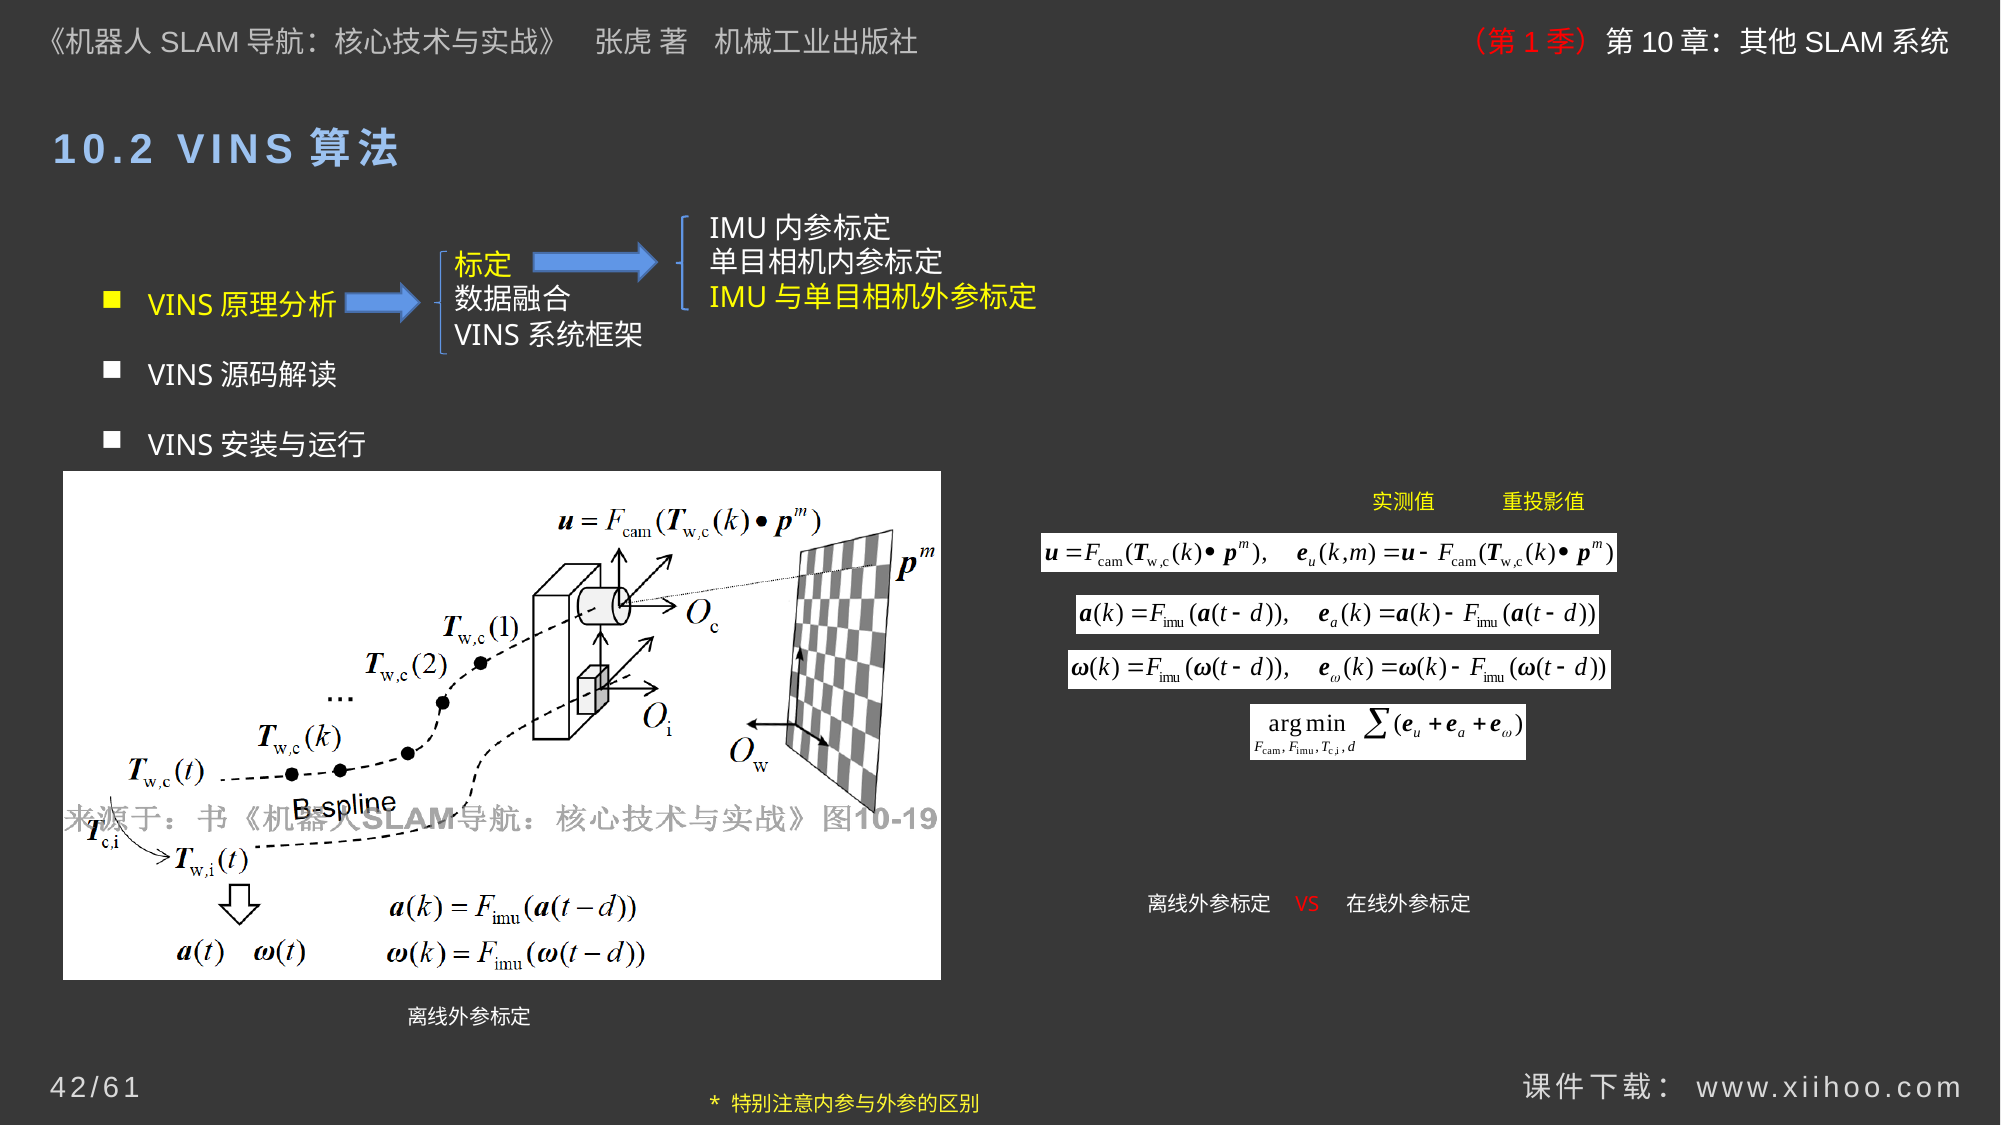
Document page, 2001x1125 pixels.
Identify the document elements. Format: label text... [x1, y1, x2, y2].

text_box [1076, 595, 1600, 635]
text_box 标定 数据融合 VINS系统框架 [439, 238, 659, 359]
text_box 实测值 [1358, 456, 1455, 521]
text_box （第1季）第10章：其他SLAM系统 [1075, 16, 1965, 66]
text_box [344, 281, 422, 324]
text_box [675, 215, 689, 311]
text_box VINS原理分析 VINS源码解读 VINS安装与运行 [86, 243, 501, 469]
title 10.2 VINS算法 [38, 98, 620, 180]
picture [0, 0, 2001, 1125]
text_box 课件下载：www.xiihoo.com [1493, 1057, 1991, 1114]
text_box IMU内参标定 单目相机内参标定 IMU与单目相机外参标定 [694, 201, 1053, 322]
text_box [1249, 704, 1527, 760]
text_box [1068, 649, 1612, 689]
text_box [532, 241, 659, 283]
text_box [1040, 533, 1618, 573]
text_box 重投影值 [1487, 456, 1618, 521]
text_box 离线外参标定 [392, 980, 549, 1036]
text_box 离线外参标定 VS 在线外参标定 [1132, 857, 1488, 973]
text_box 《机器人SLAM导航：核心技术与实战》 张虎 著 机械工业出版社 [16, 16, 940, 66]
text_box * 特别注意内参与外参的区别 [694, 1058, 1097, 1124]
text_box 42/61 [34, 1060, 187, 1111]
